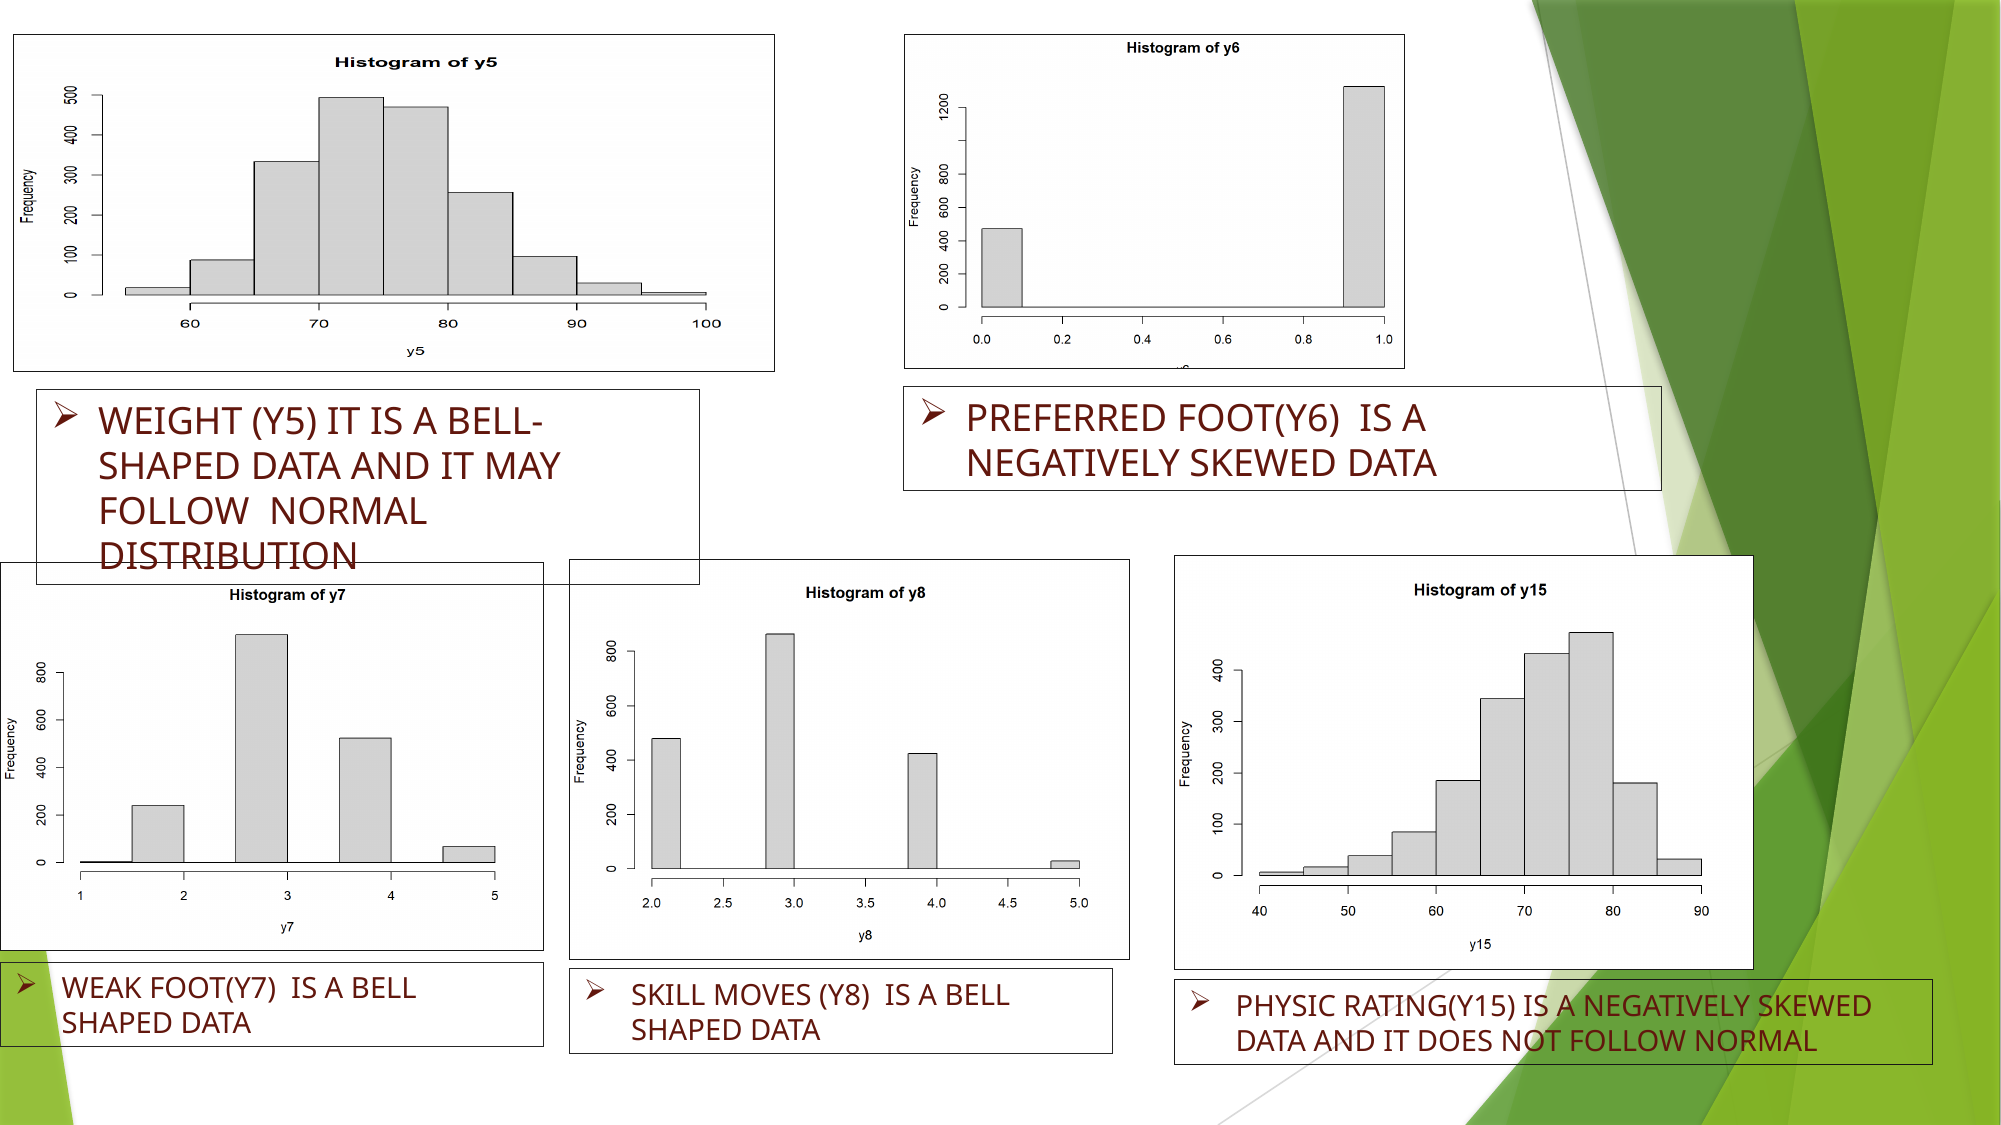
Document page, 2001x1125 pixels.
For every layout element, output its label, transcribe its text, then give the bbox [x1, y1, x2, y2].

text_box SKILL MOVES (Y8) IS A BELL SHAPED DATA [569, 968, 1113, 1054]
text_box PREFERRED FOOT(Y6) IS A NEGATIVELY SKEWED DATA [903, 386, 1662, 491]
picture [12, 33, 775, 373]
picture [903, 33, 1405, 369]
text_box PHYSIC RATING(Y15) IS A NEGATIVELY SKEWED DATA AND IT DOES NOT FOLLOW NORMAL [1174, 979, 1933, 1065]
picture [568, 558, 1130, 960]
text_box WEIGHT (Y5) IT IS A BELL-SHAPED DATA AND IT MAY FOLLOW NORMAL DISTRIBUTION [36, 389, 700, 585]
picture [0, 561, 544, 952]
text_box WEAK FOOT(Y7) IS A BELL SHAPED DATA [0, 962, 544, 1047]
picture [1173, 554, 1754, 970]
